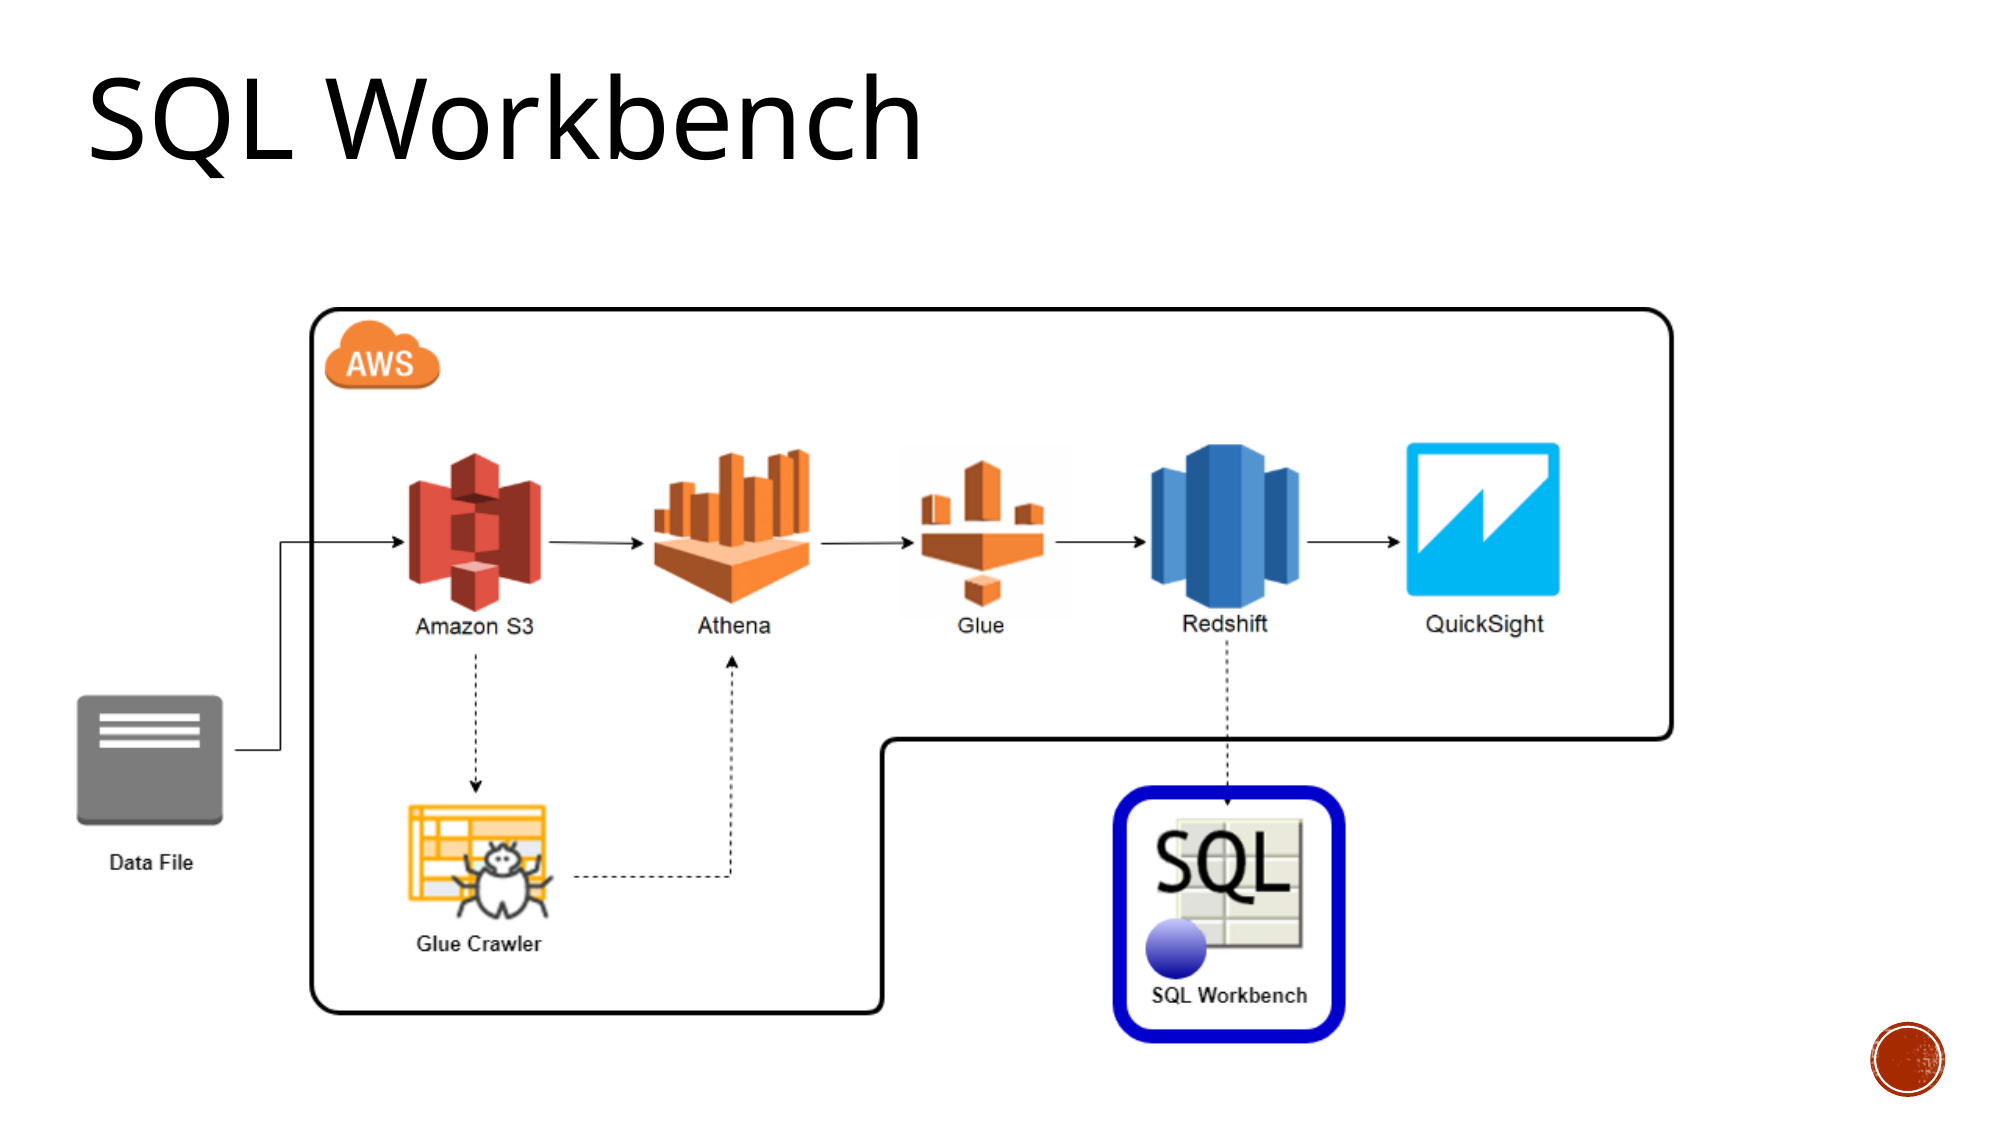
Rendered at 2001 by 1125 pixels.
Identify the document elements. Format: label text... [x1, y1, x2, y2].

text_box SQL Workbench [72, 39, 1493, 189]
picture [73, 308, 1731, 1063]
